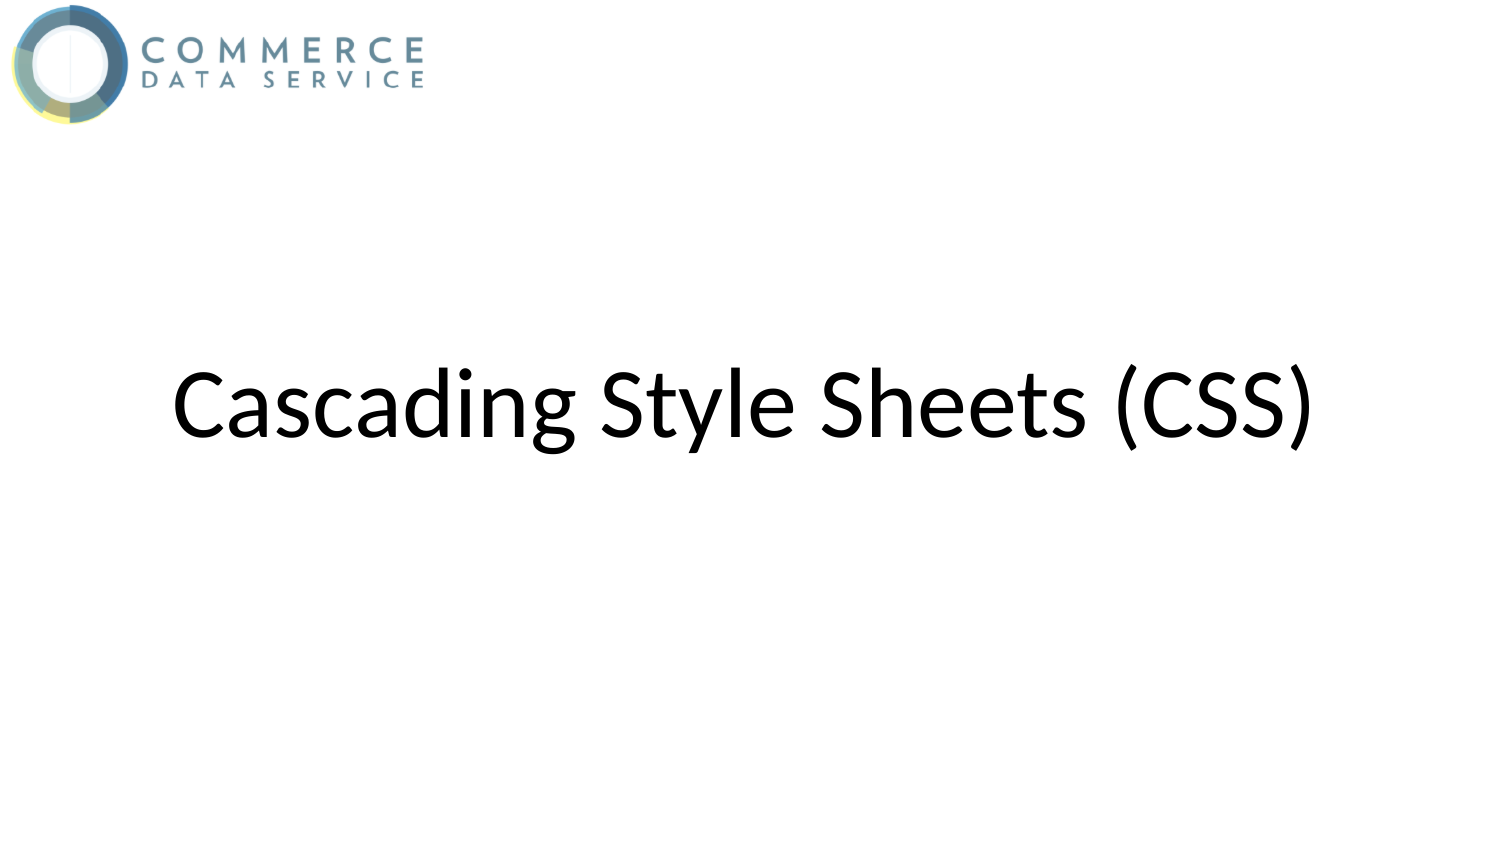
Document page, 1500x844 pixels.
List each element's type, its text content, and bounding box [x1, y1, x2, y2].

picture [0, 0, 437, 131]
title Cascading Style Sheets (CSS) [46, 322, 1445, 487]
